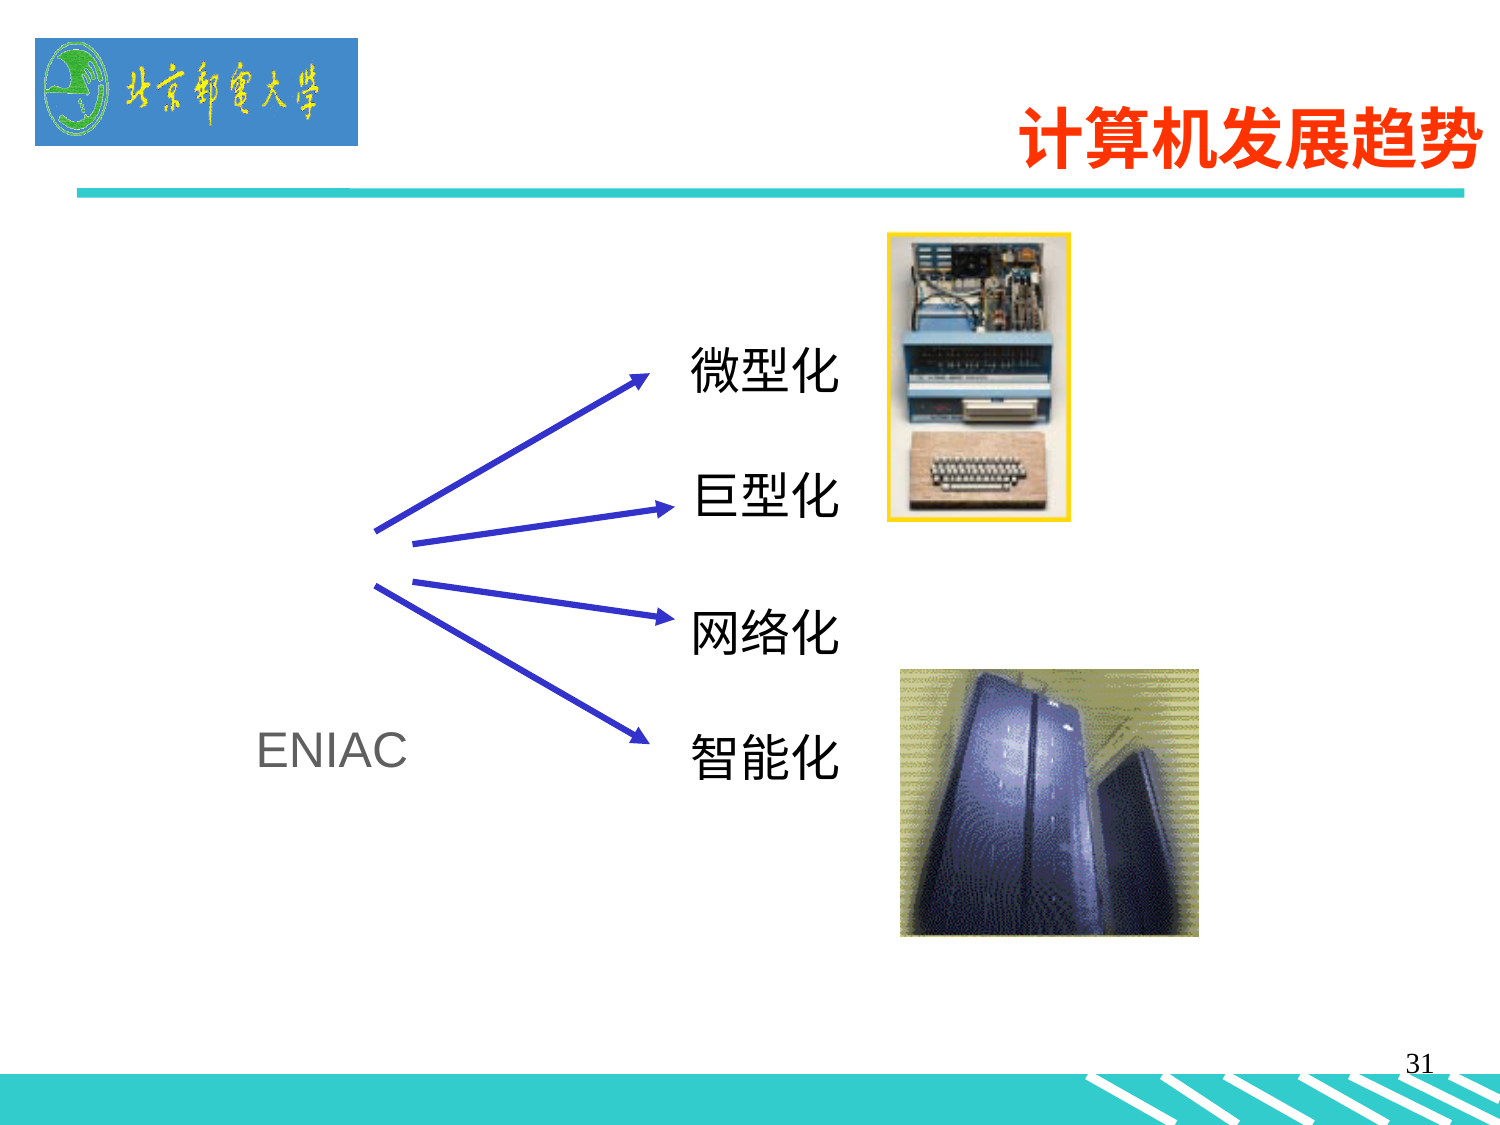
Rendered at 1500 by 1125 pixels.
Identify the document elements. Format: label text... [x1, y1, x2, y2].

text_box 智能化 [675, 719, 856, 794]
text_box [887, 231, 1199, 937]
text_box [488, 502, 676, 534]
text_box 巨型化 [675, 456, 856, 532]
text_box [488, 592, 676, 624]
text_box 31 [1137, 1037, 1450, 1113]
picture [34, 37, 358, 42]
text_box [488, 650, 650, 745]
text_box [488, 373, 650, 467]
text_box 微型化 [675, 331, 856, 407]
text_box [174, 368, 485, 786]
title 计算机发展趋势 [0, 42, 1500, 231]
text_box 网络化 [675, 594, 856, 669]
